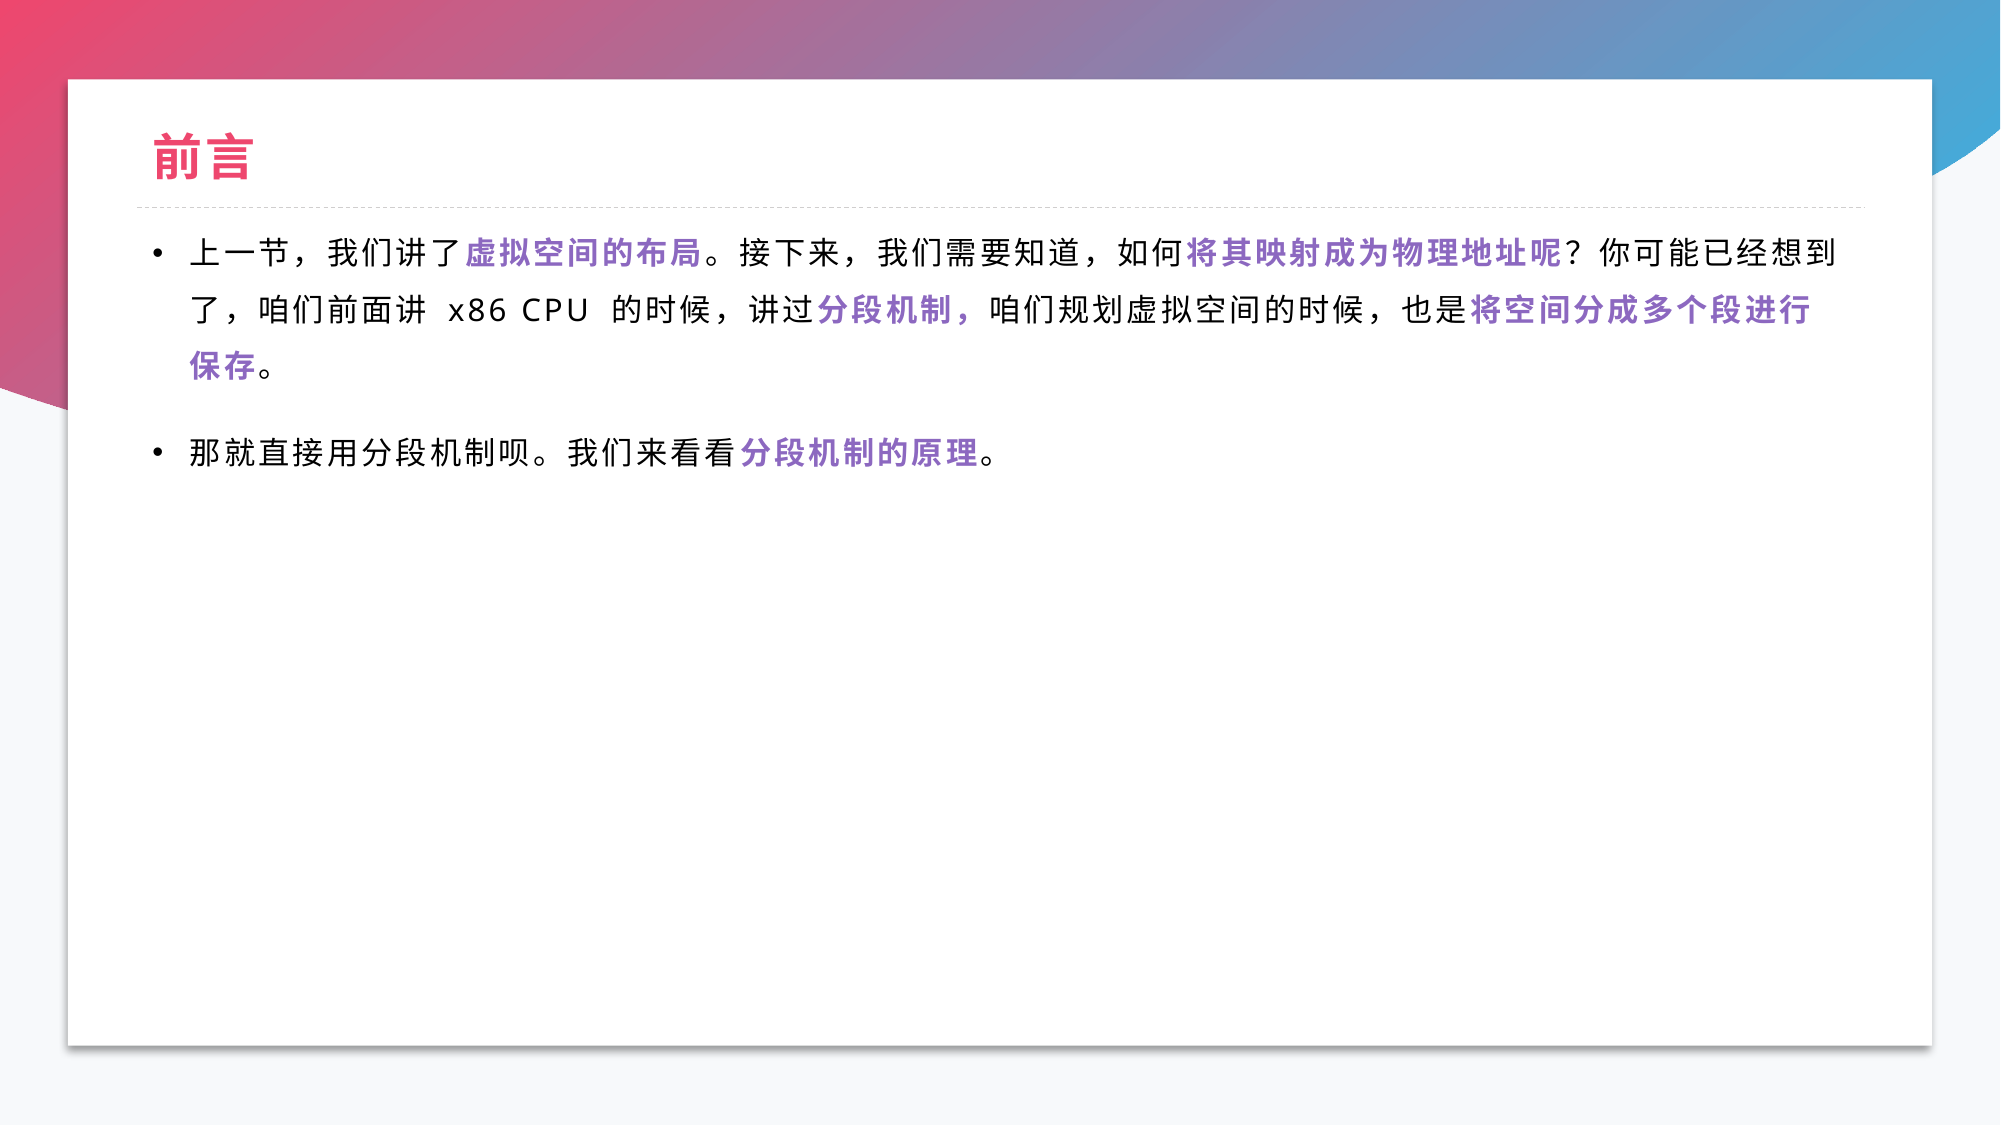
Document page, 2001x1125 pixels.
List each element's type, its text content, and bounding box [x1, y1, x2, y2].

title 前言 [137, 111, 1863, 208]
list 上一节，我们讲了虚拟空间的布局。接下来，我们需要知道，如何将其映射成为物理地址呢？你可能已经想到了，咱们前面讲 x86 CPU 的时候，讲过分段机制，咱们规划虚拟空间的时候，也是将空间分成多个段进行保存。 那就直接用分段机制呗。我们来看看分段机制的原理。 [137, 207, 1864, 1014]
